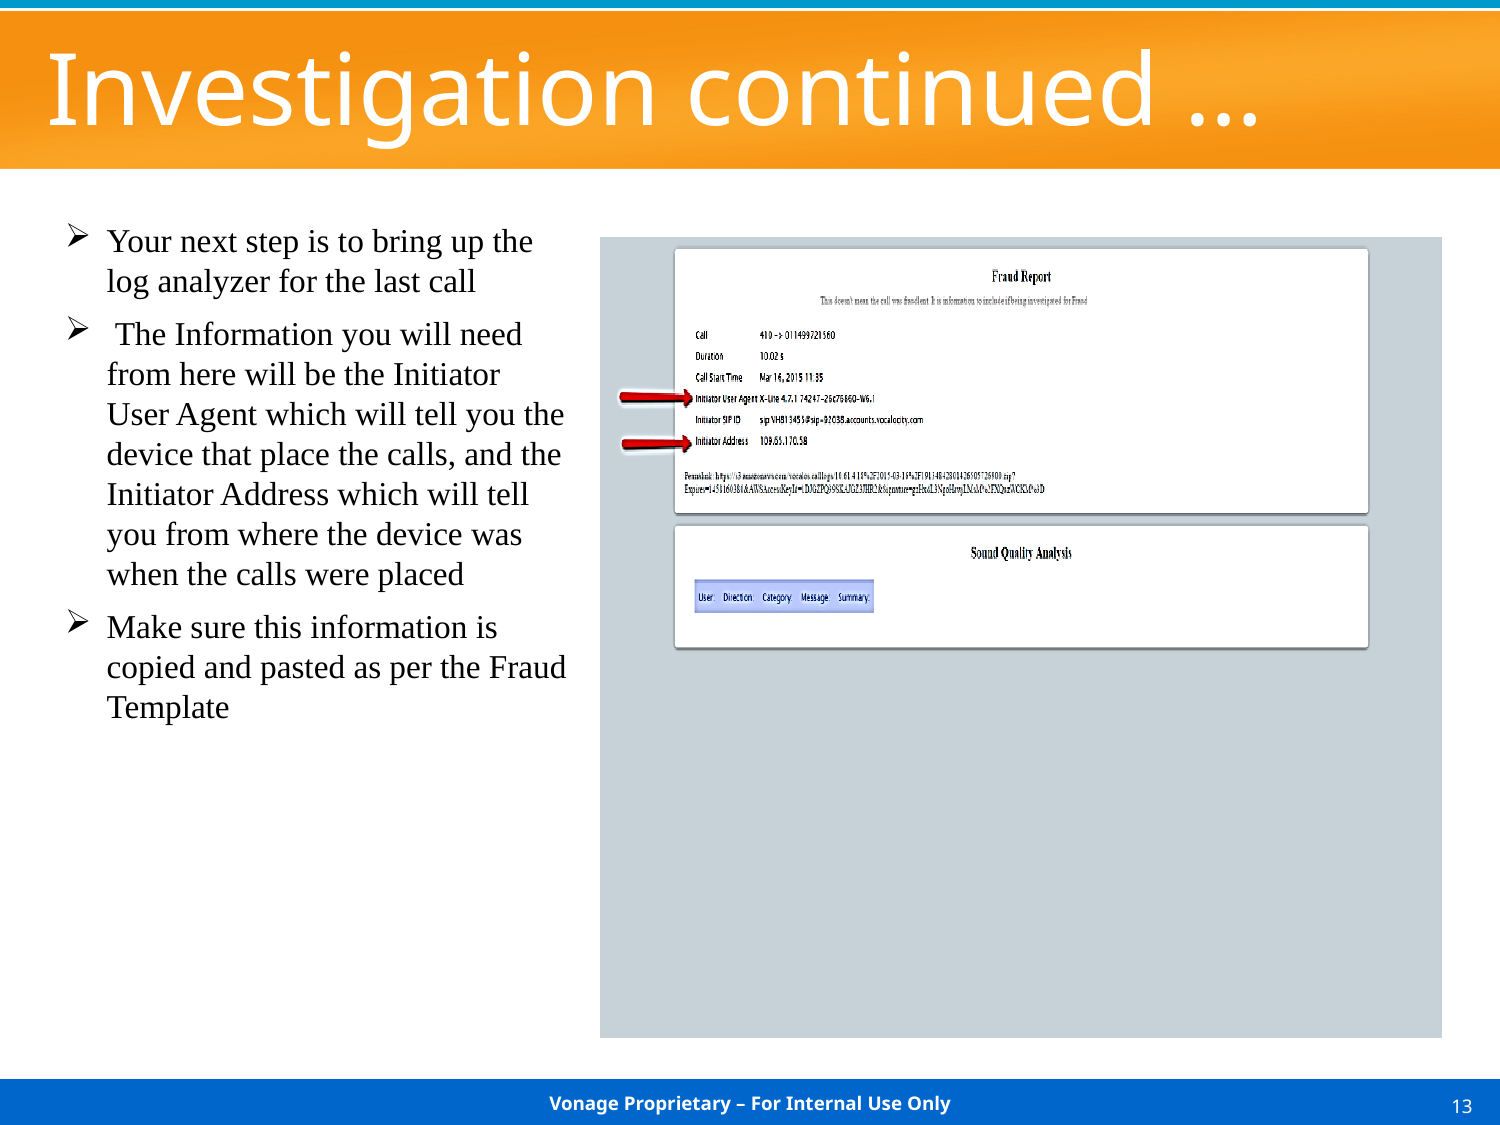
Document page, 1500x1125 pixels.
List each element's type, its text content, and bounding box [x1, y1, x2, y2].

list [599, 237, 1442, 1038]
picture [0, 9, 1500, 168]
slide_number 13 [1451, 1092, 1500, 1122]
list Your next step is to bring up the log analyzer for the last call The Information you will need from here will be the Initiator User Agent which will tell you the device that place the calls, and the Initiator Address which will tell you from where the device was when the calls were placed Make sure this information is copied and pasted as per the Fraud Template [57, 211, 576, 995]
title Investigation continued … [45, 47, 1496, 124]
